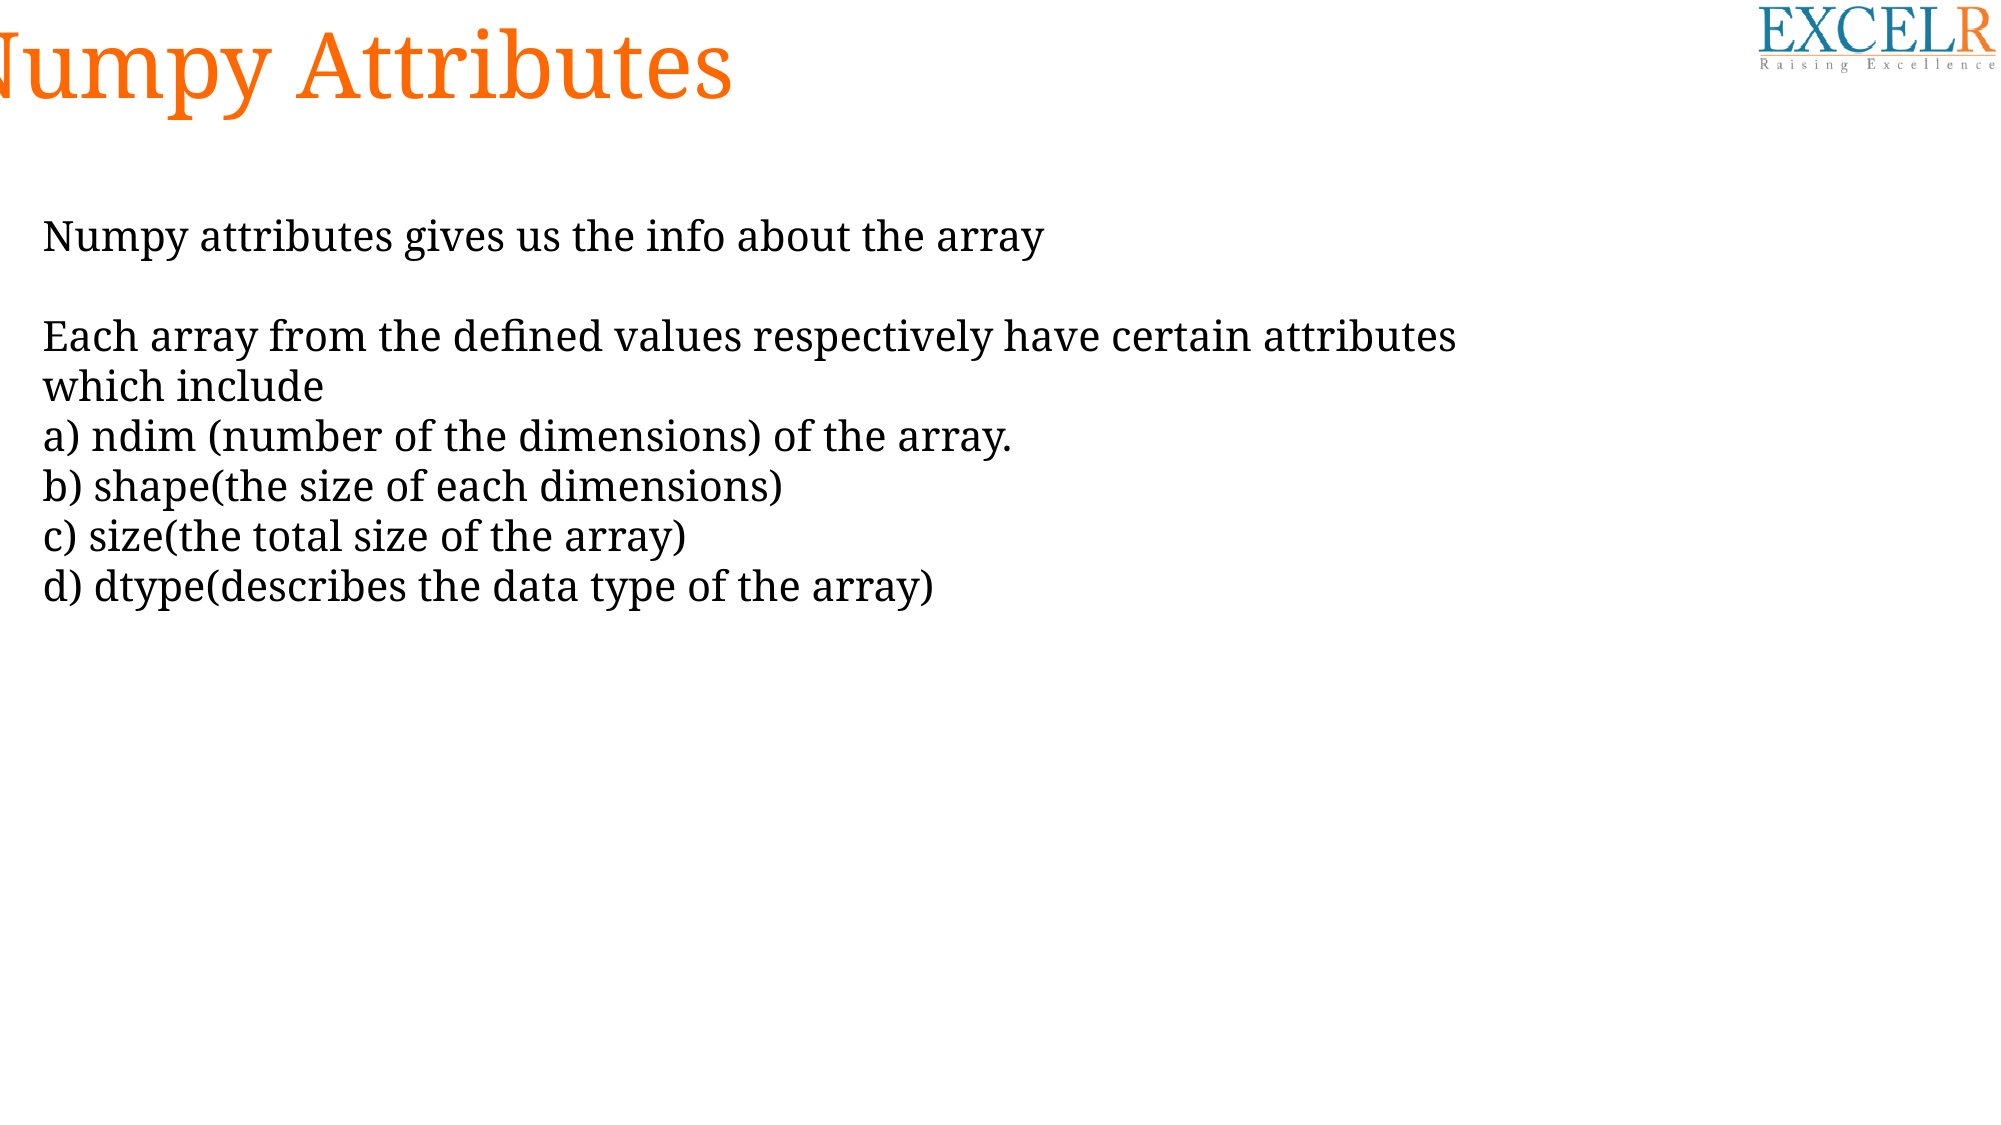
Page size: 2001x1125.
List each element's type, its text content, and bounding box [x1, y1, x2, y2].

text_box Numpy Attributes [0, 0, 751, 125]
picture [1756, 0, 2000, 78]
text_box Numpy attributes gives us the info about the array Each array from the defined values respectively have certain attributes which include a) ndim (number of the dimensions) of the array. b) shape(the size of each dimensions) c) size(the total size of the array) d) dtype(describes the data type of the array) [27, 202, 1566, 667]
